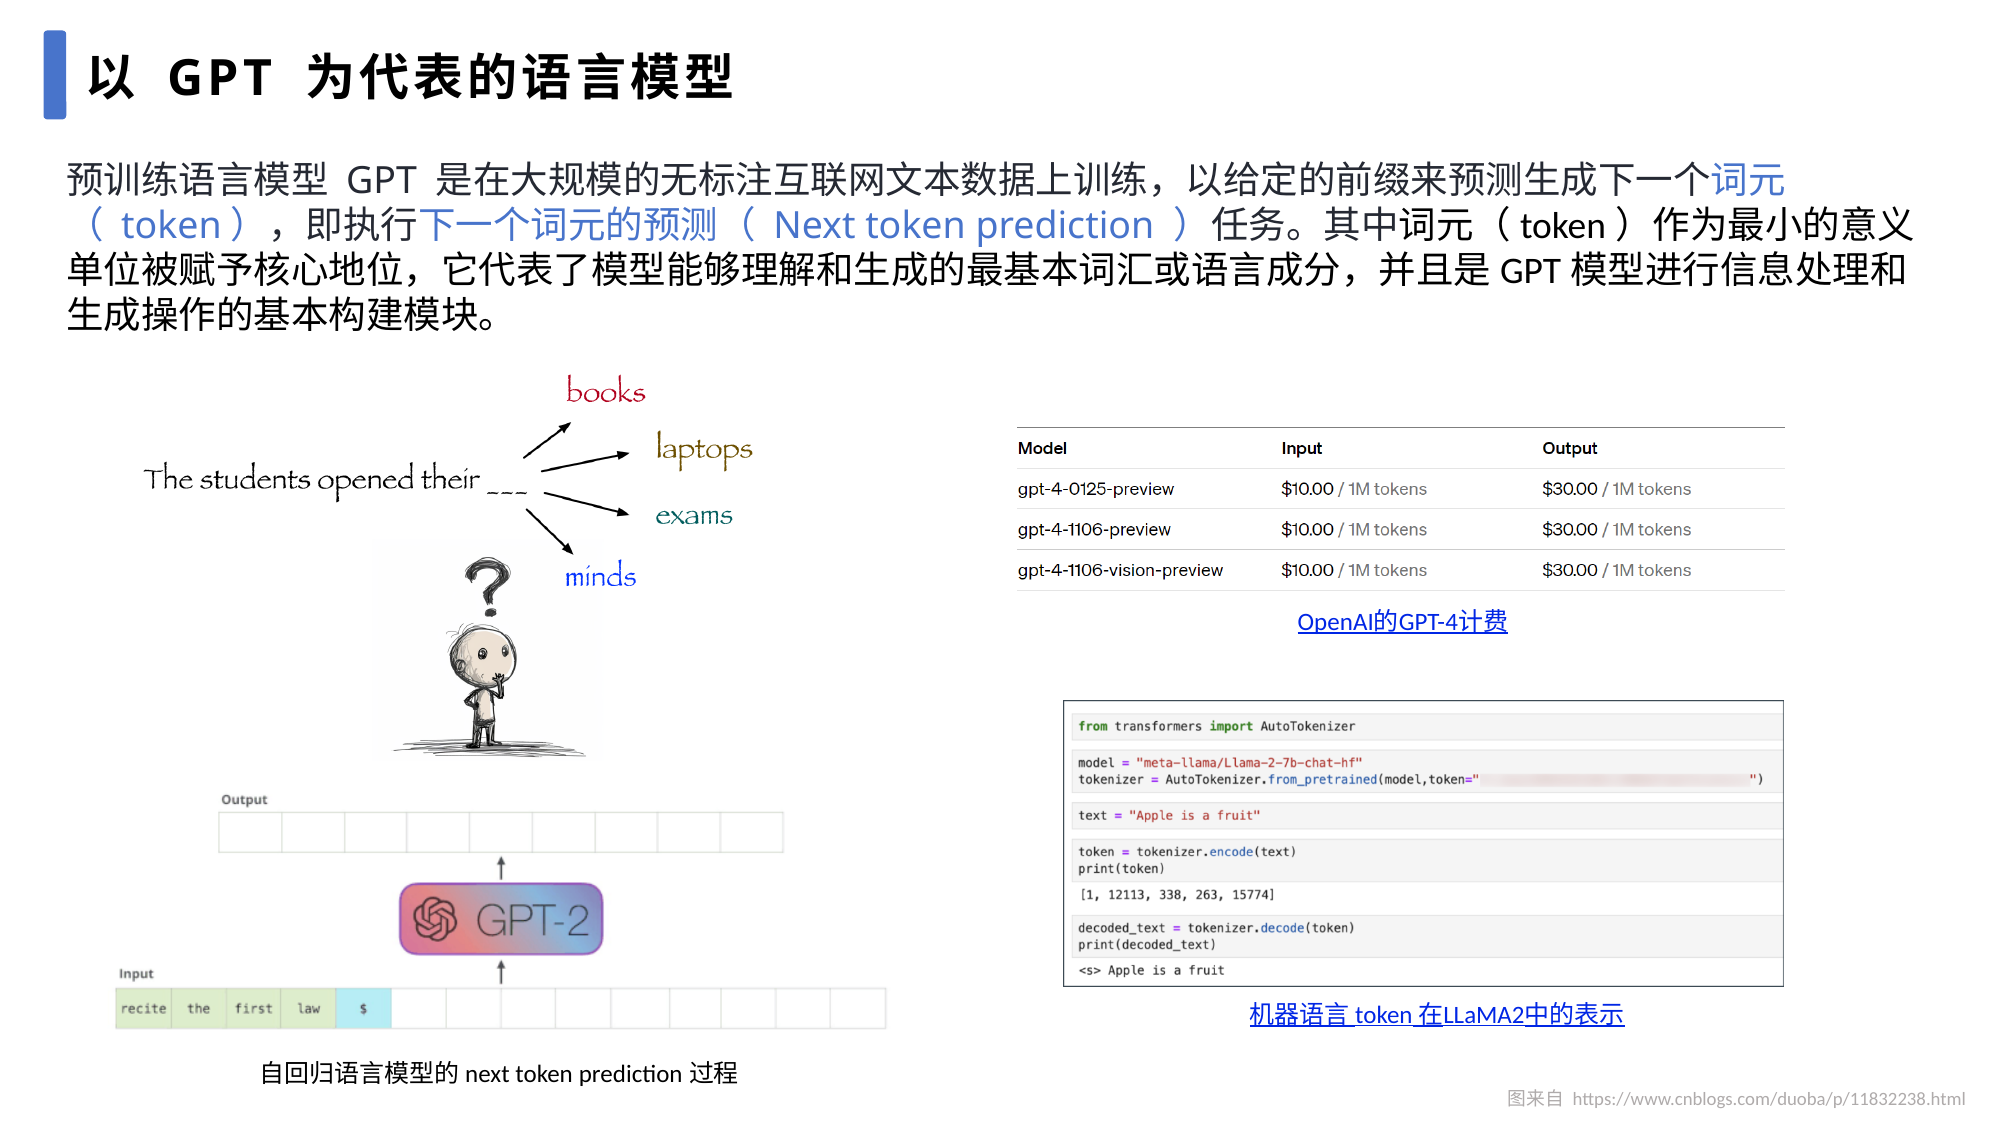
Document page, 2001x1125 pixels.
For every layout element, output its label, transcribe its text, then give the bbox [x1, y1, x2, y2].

text_box 机器语言 token 在LLaMA2中的表示 [1162, 994, 1713, 1042]
picture [139, 363, 759, 761]
text_box 以 GPT 为代表的语言模型 [75, 24, 1925, 125]
picture [999, 407, 1807, 605]
text_box [42, 29, 68, 121]
picture [1056, 689, 1793, 994]
picture [90, 763, 909, 1051]
text_box 图来自 https://www.cnblogs.com/duoba/p/11832238.html [1492, 1079, 1986, 1117]
text_box 自回归语言模型的next token prediction过程 [233, 1051, 765, 1095]
text_box 预训练语言模型 GPT 是在大规模的无标注互联网文本数据上训练，以给定的前缀来预测生成下一个词元（ token），即执行下一个词元的预测（ Next token prediction ）任务。其中词元（token）作为最小的意义单位被赋予核心地位，它代表了模型能够理解和生成的最基本词汇或语言成分，并且是GPT模型进行信息处理和生成操作的基本构建模块。 [51, 148, 1943, 389]
text_box OpenAI的GPT-4计费 [1135, 605, 1671, 650]
